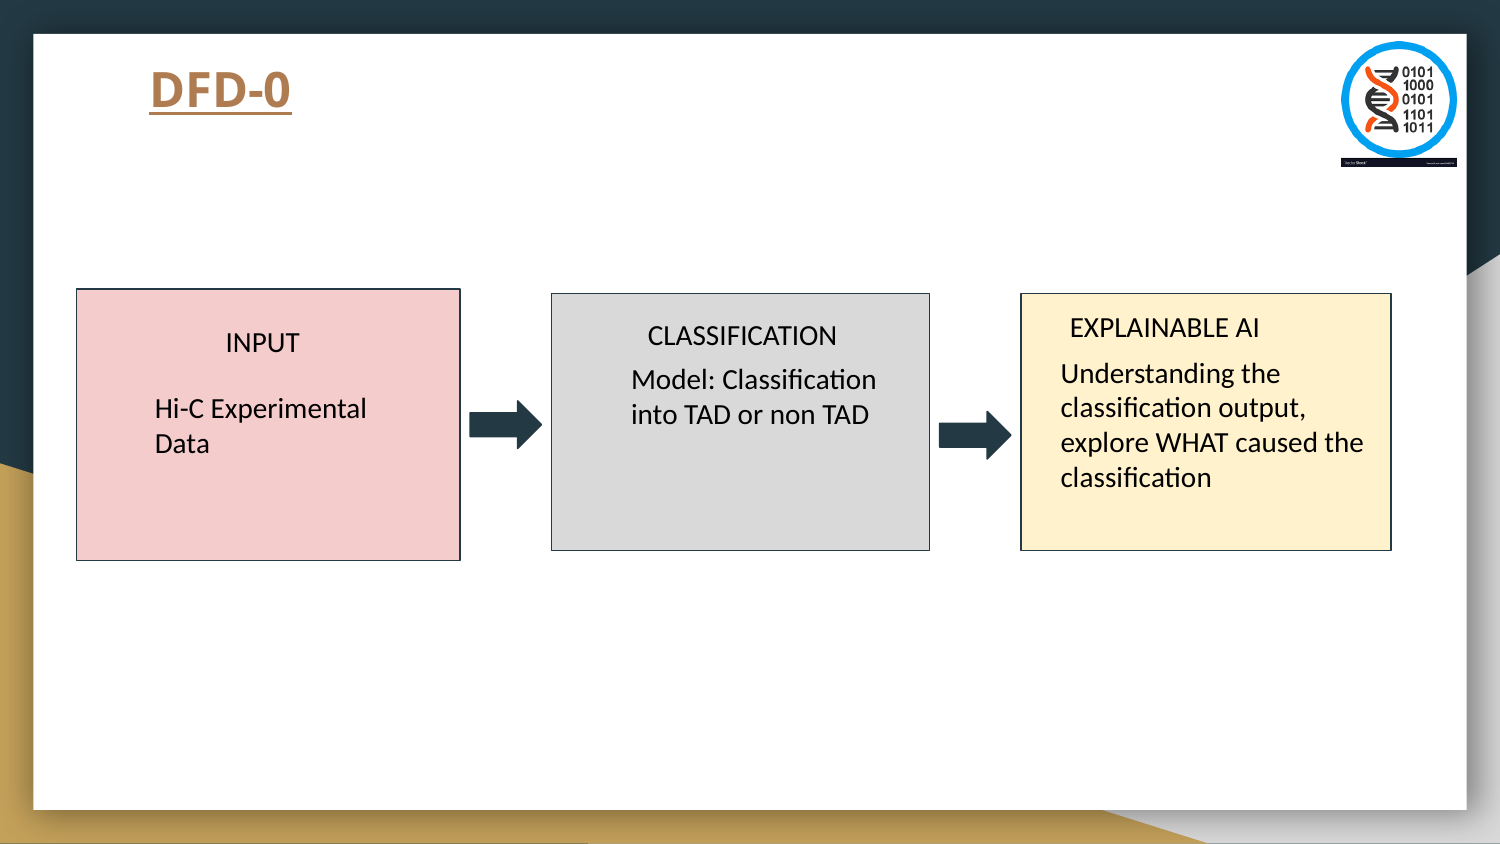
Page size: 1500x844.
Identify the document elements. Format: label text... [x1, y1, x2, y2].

text_box INPUT [210, 308, 326, 374]
text_box [551, 293, 930, 551]
text_box [1020, 293, 1392, 551]
picture [1349, 50, 1449, 150]
text_box [939, 411, 1011, 459]
picture [1340, 41, 1390, 96]
picture [1340, 103, 1457, 167]
title DFD-0 [134, 43, 1337, 133]
text_box Hi-C Experimental Data [139, 374, 441, 475]
text_box Model: Classification into TAD or non TAD [616, 344, 917, 445]
text_box CLASSIFICATION [632, 301, 951, 367]
text_box Understanding the classification output, explore WHAT caused the classification [1045, 338, 1382, 509]
text_box [76, 289, 461, 561]
picture [1409, 41, 1457, 87]
text_box EXPLAINABLE AI [1054, 293, 1373, 359]
text_box [470, 400, 542, 449]
